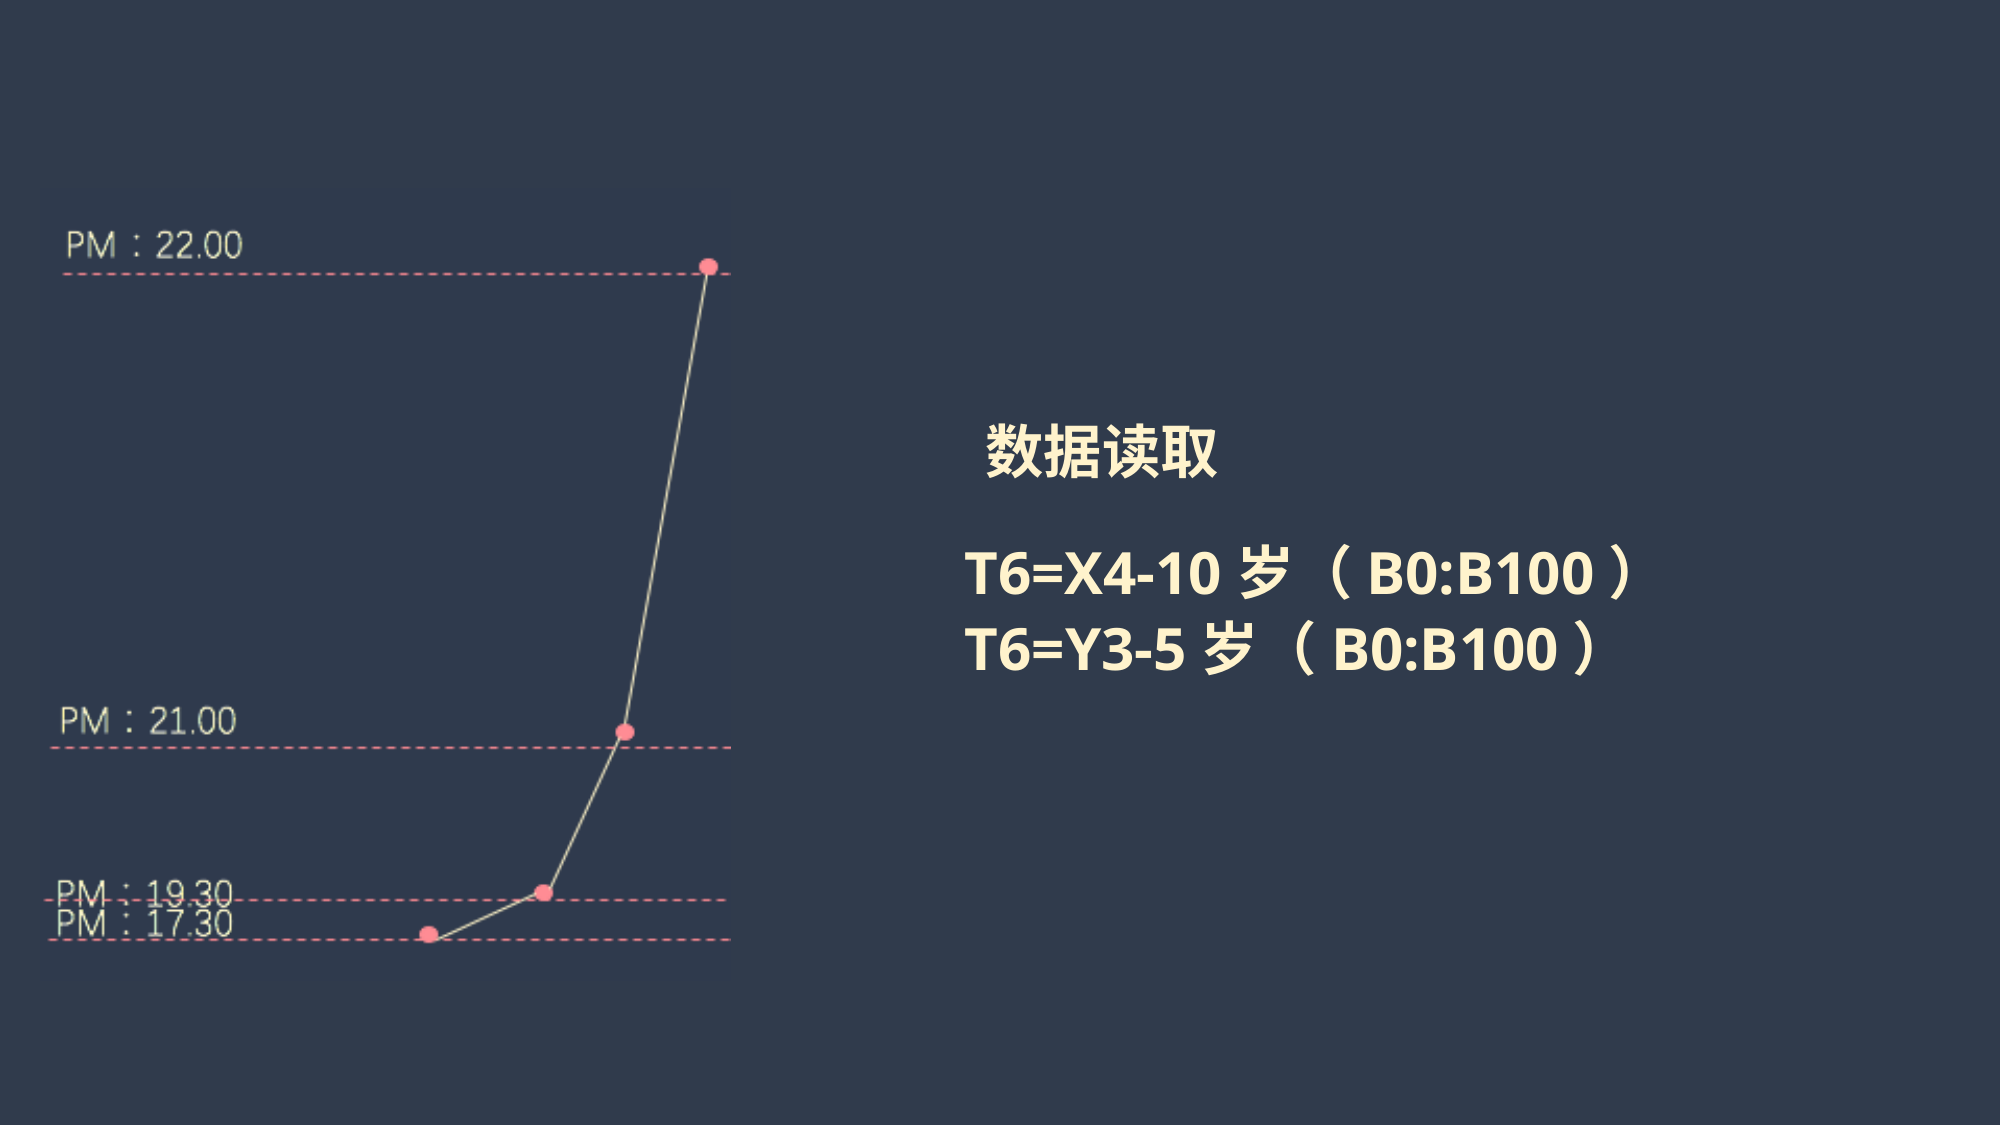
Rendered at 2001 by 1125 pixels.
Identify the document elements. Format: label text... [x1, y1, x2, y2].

picture [40, 188, 731, 981]
text_box T6=X4-10岁（B0:B100） [949, 528, 1682, 614]
text_box 数据读取 [970, 408, 1234, 493]
text_box T6=Y3-5岁（B0:B100） [949, 604, 1646, 690]
